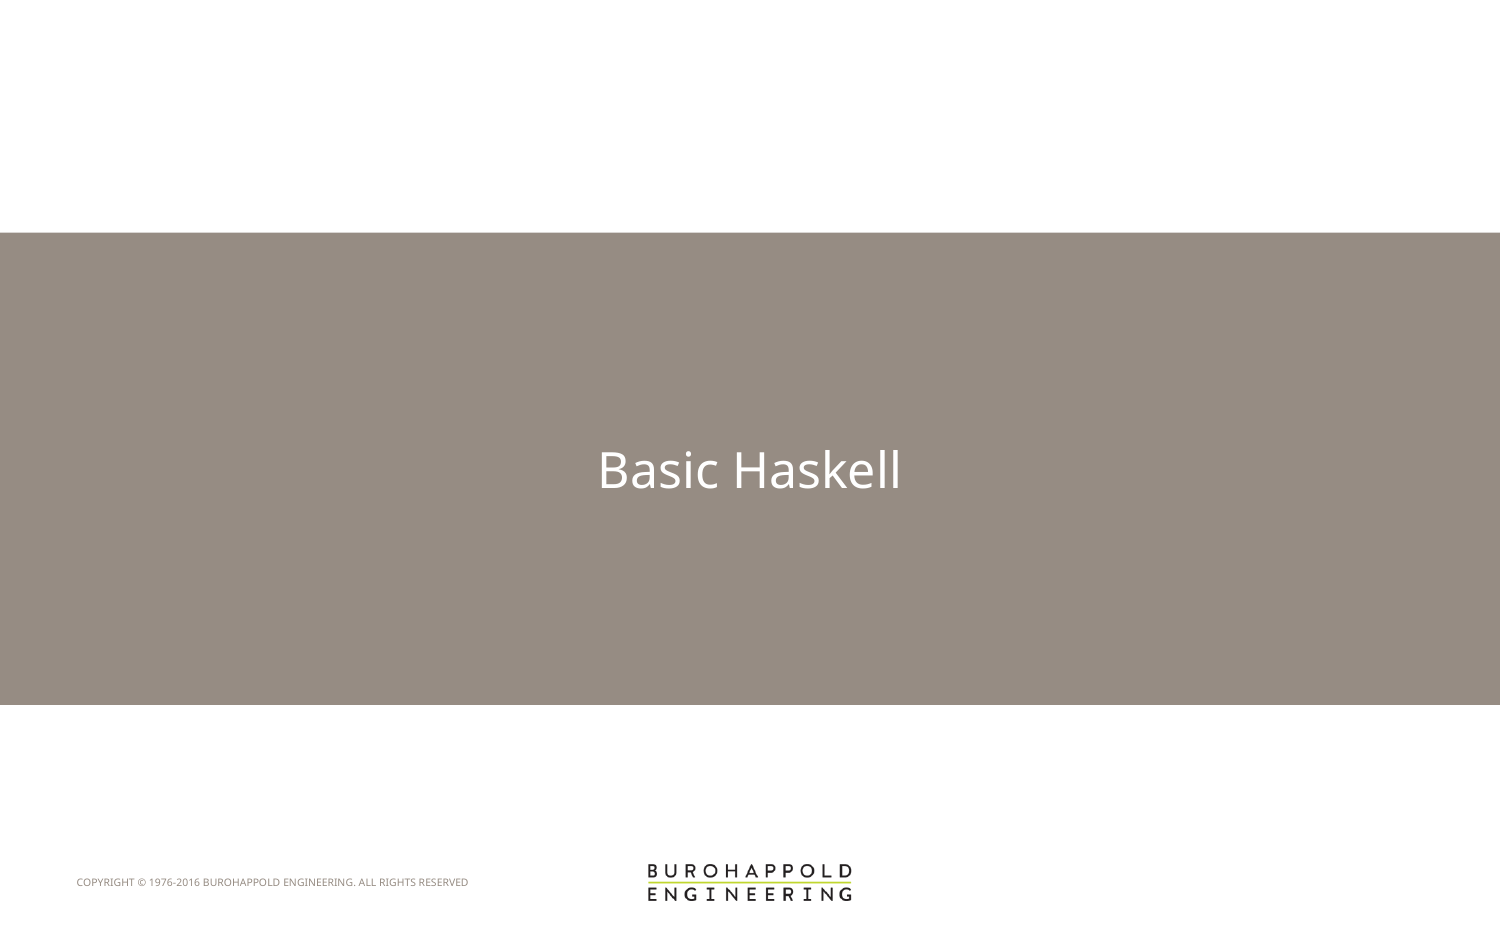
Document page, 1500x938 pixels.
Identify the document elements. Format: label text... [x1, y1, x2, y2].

title Basic Haskell [0, 232, 1500, 705]
picture [631, 848, 868, 917]
